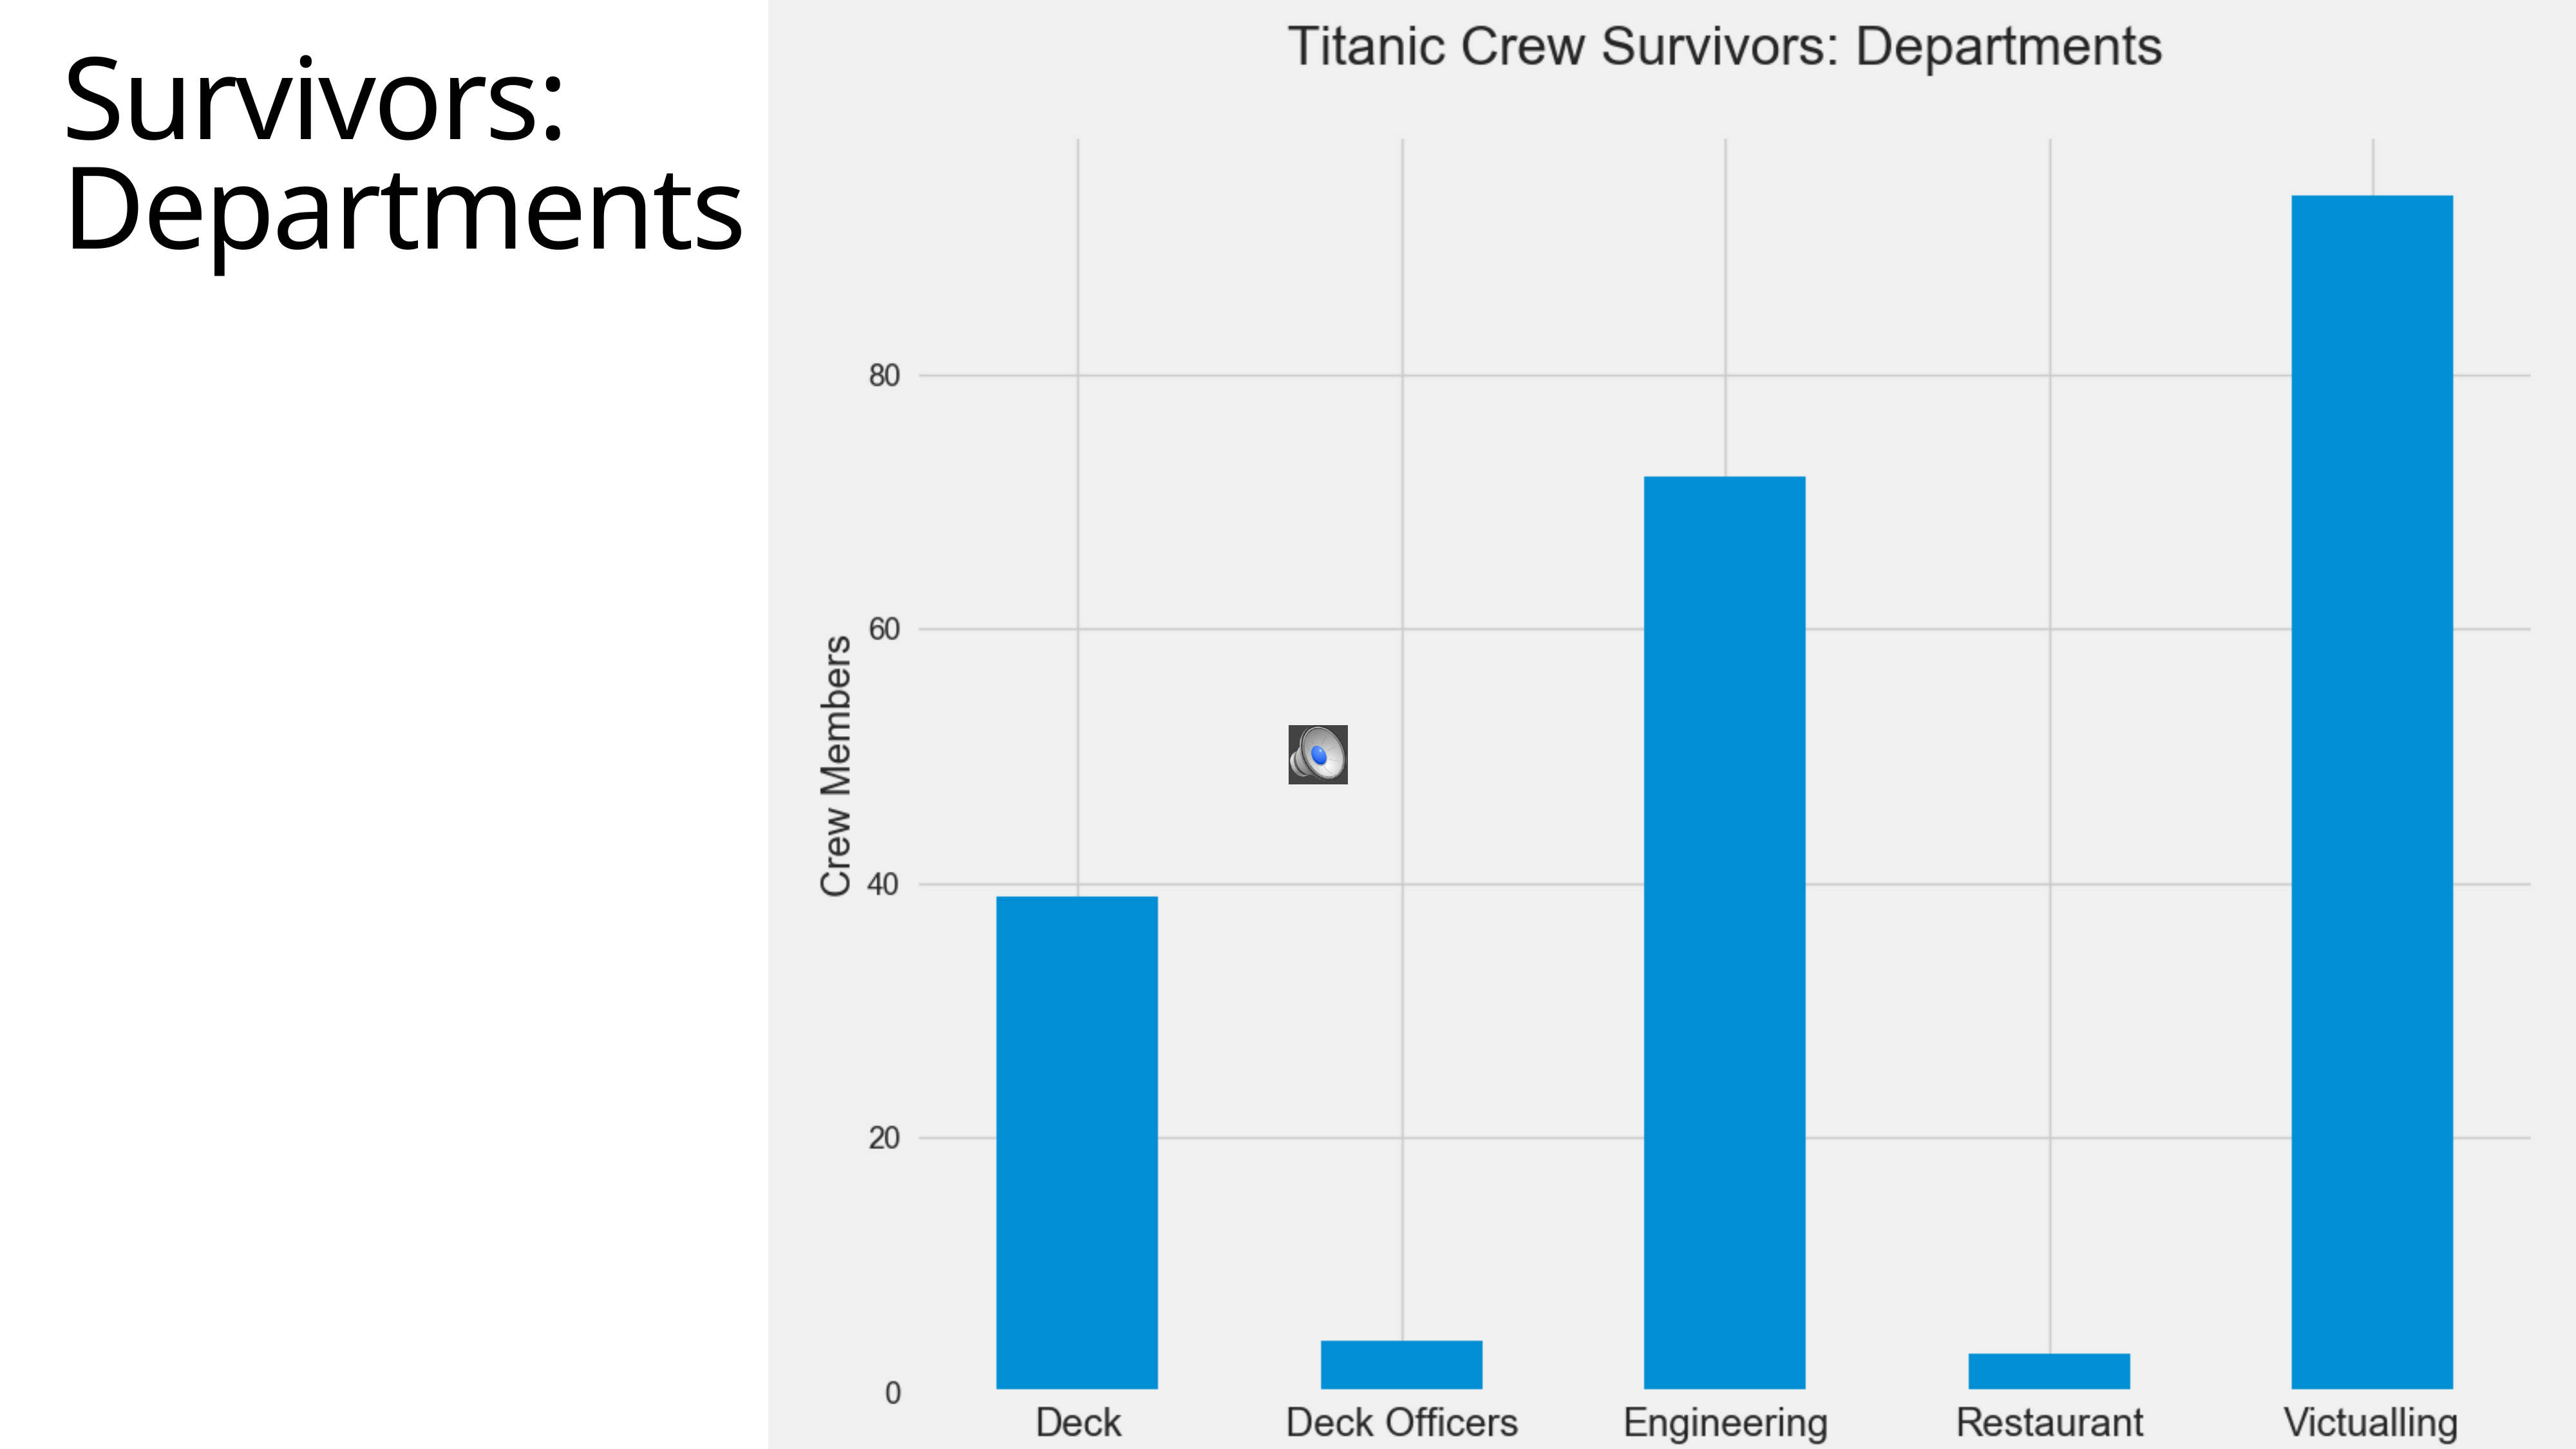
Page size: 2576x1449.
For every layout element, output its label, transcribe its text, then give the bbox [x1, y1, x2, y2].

picture [768, 0, 2576, 1449]
text_box Survivors: Departments [0, 0, 768, 323]
